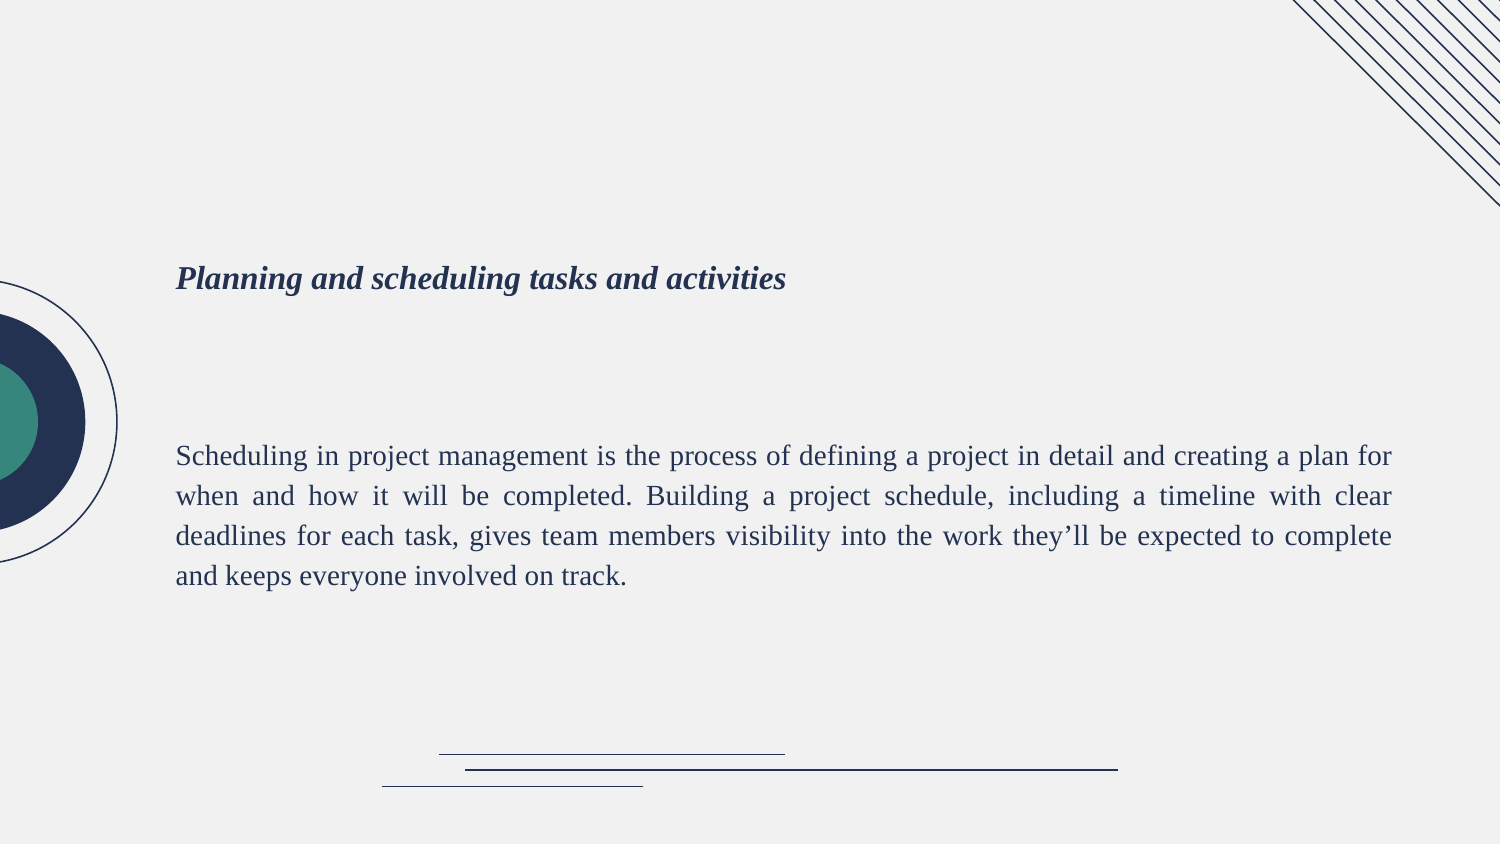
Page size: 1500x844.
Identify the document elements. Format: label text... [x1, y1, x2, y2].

subtitle Scheduling in project management is the process of defining a project in detail and creating a plan for when and how it will be completed. Building a project schedule, including a timeline with clear deadlines for each task, gives team members visibility into the work they’ll be expected to complete and keeps everyone involved on track. [160, 415, 1409, 603]
title Planning and scheduling tasks and activities [160, 240, 831, 415]
